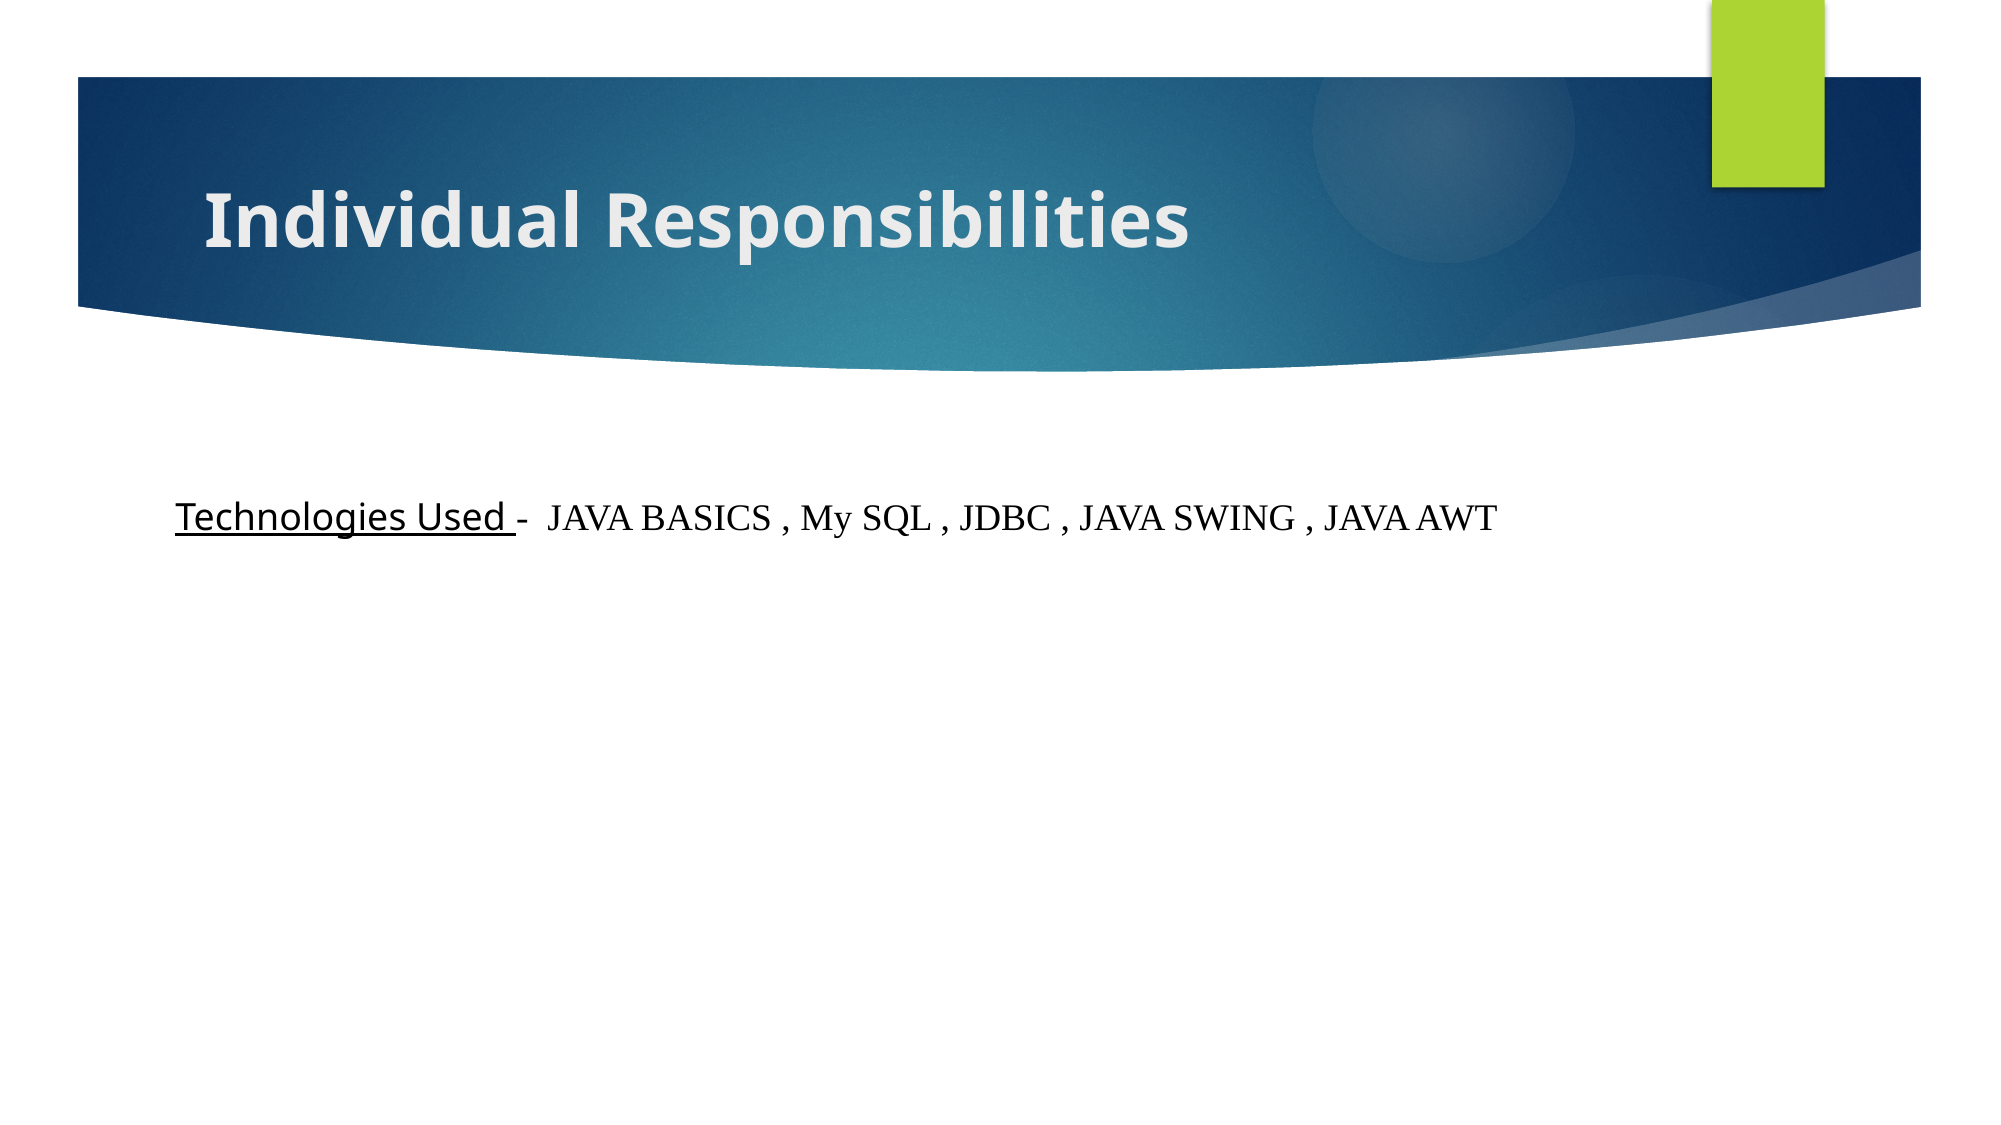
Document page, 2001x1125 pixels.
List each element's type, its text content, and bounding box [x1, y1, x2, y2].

text_box Technologies Used - JAVA BASICS , My SQL , JDBC , JAVA SWING , JAVA AWT [160, 485, 1836, 725]
title Individual Responsibilities [189, 159, 1627, 276]
